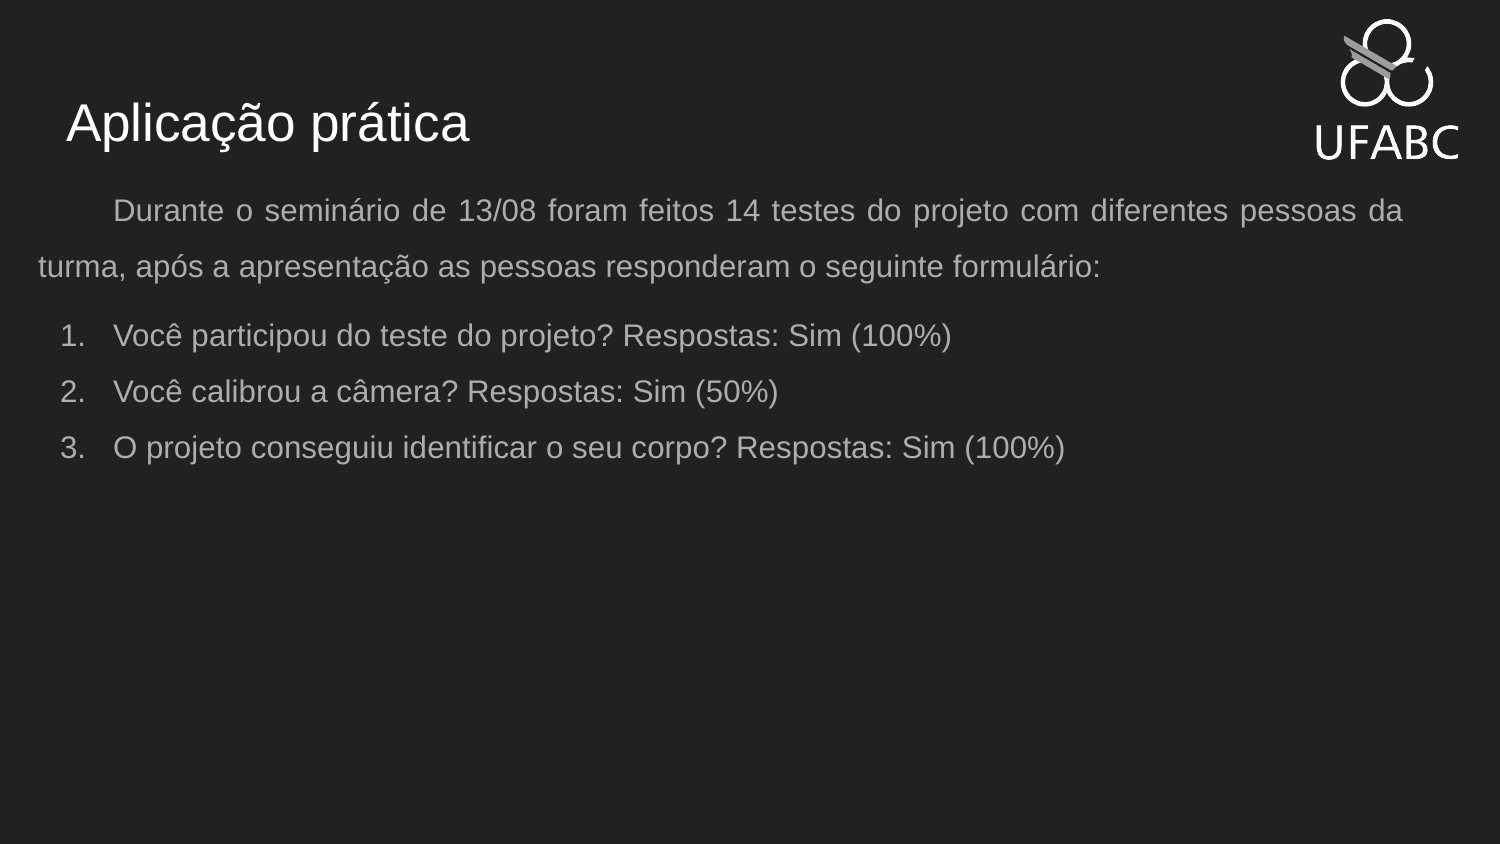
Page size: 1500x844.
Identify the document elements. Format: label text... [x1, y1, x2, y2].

list Durante o seminário de 13/08 foram feitos 14 testes do projeto com diferentes pessoas da turma, após a apresentação as pessoas responderam o seguinte formulário: Você participou do teste do projeto? Respostas: Sim (100%) Você calibrou a câmera? Respostas: Sim (50%) O projeto conseguiu identificar o seu corpo? Respostas: Sim (100%) [23, 156, 1421, 718]
picture [1268, 0, 1500, 179]
title Aplicação prática [51, 72, 1263, 156]
